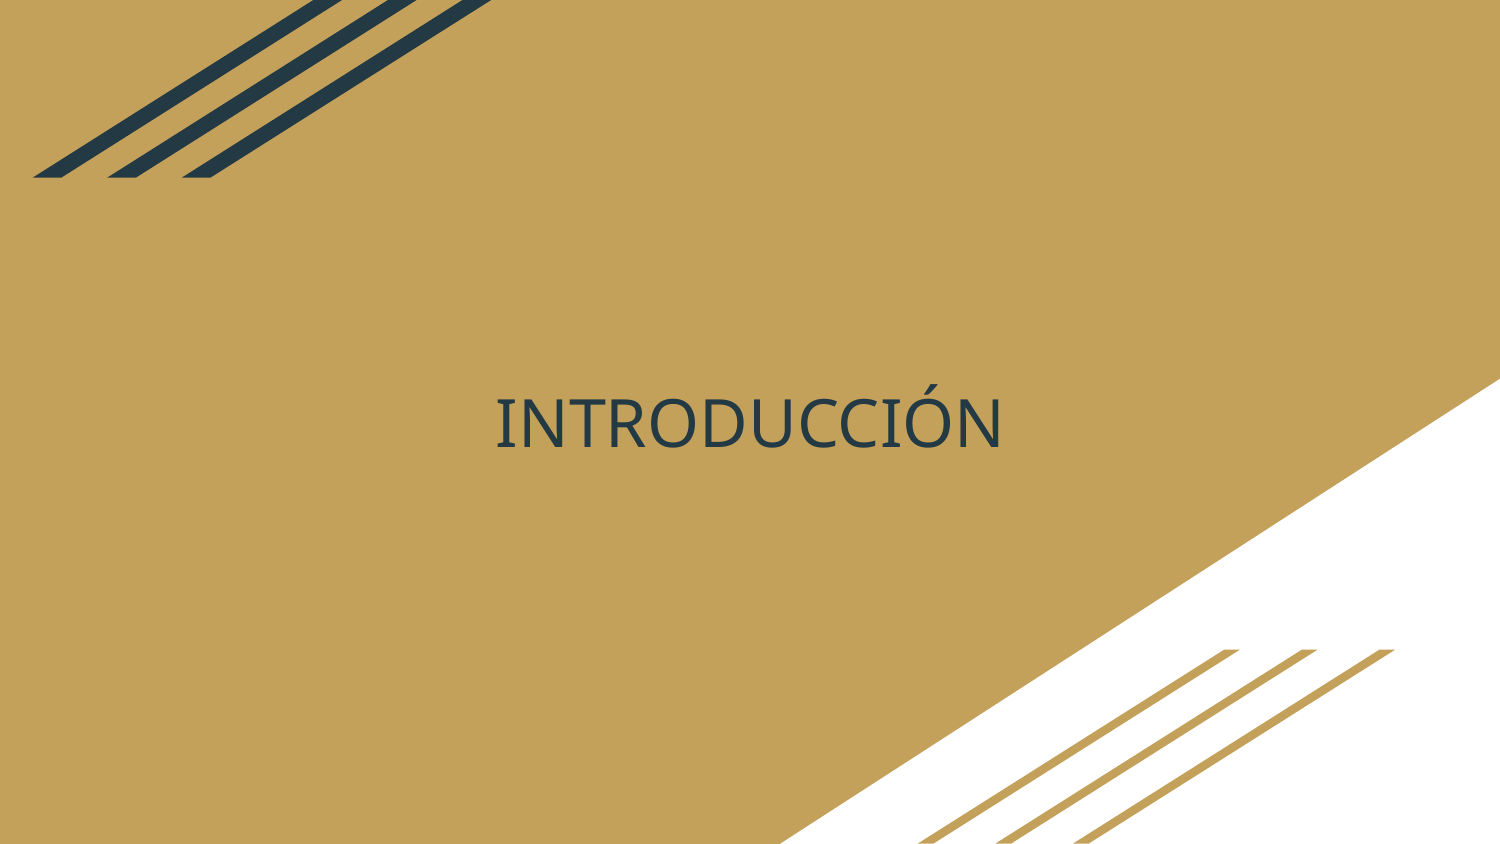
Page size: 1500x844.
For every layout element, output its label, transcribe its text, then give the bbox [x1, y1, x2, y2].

title INTRODUCCIÓN [309, 286, 1192, 557]
